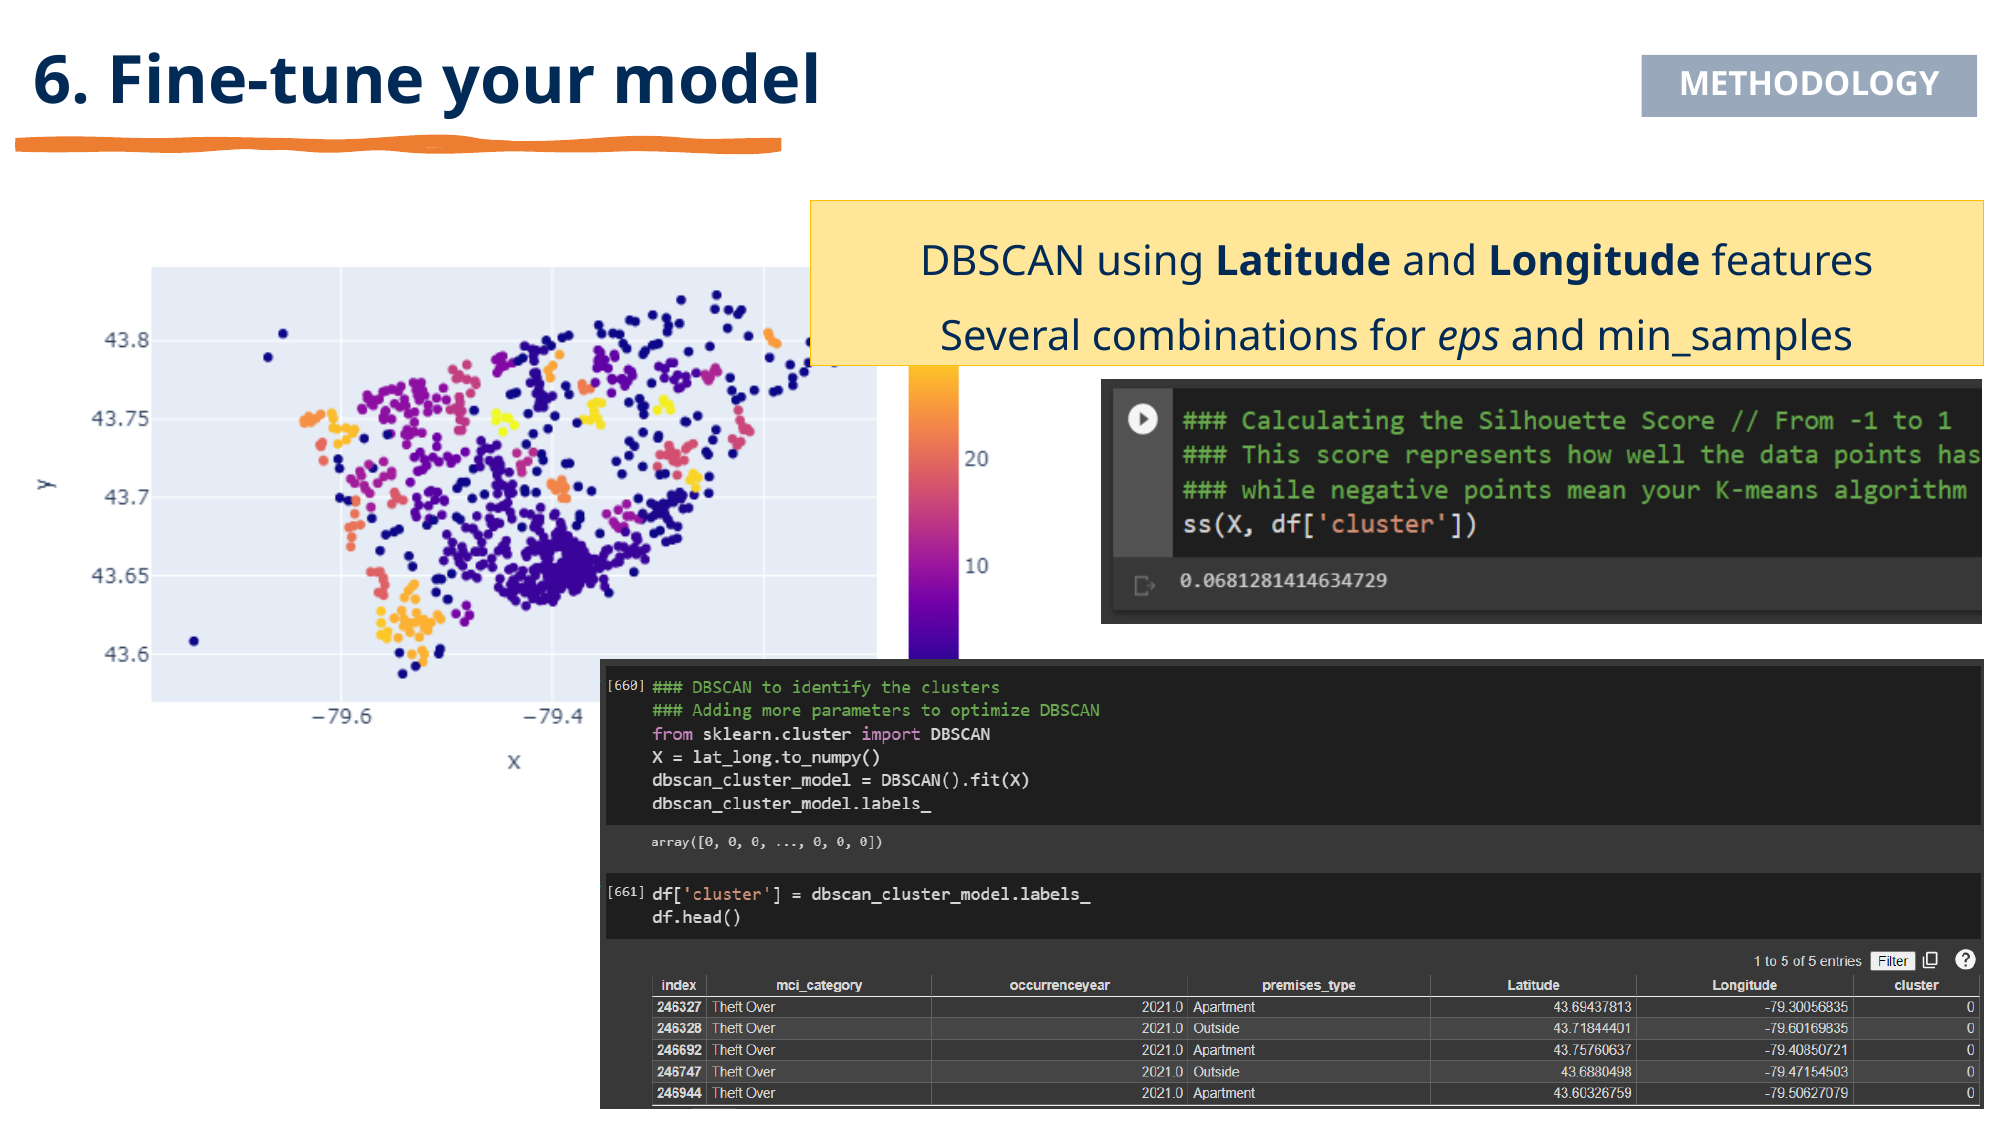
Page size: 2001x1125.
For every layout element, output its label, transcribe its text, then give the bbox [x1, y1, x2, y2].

picture [1101, 379, 1982, 624]
text_box 6. Fine-tune your model [18, 15, 1978, 149]
picture [18, 167, 1984, 1109]
text_box DBSCAN using Latitude and Longitude features Several combinations for eps and min_samples [1021, 200, 1984, 366]
text_box METHODOLOGY [1641, 54, 1978, 117]
text_box [17, 136, 780, 153]
